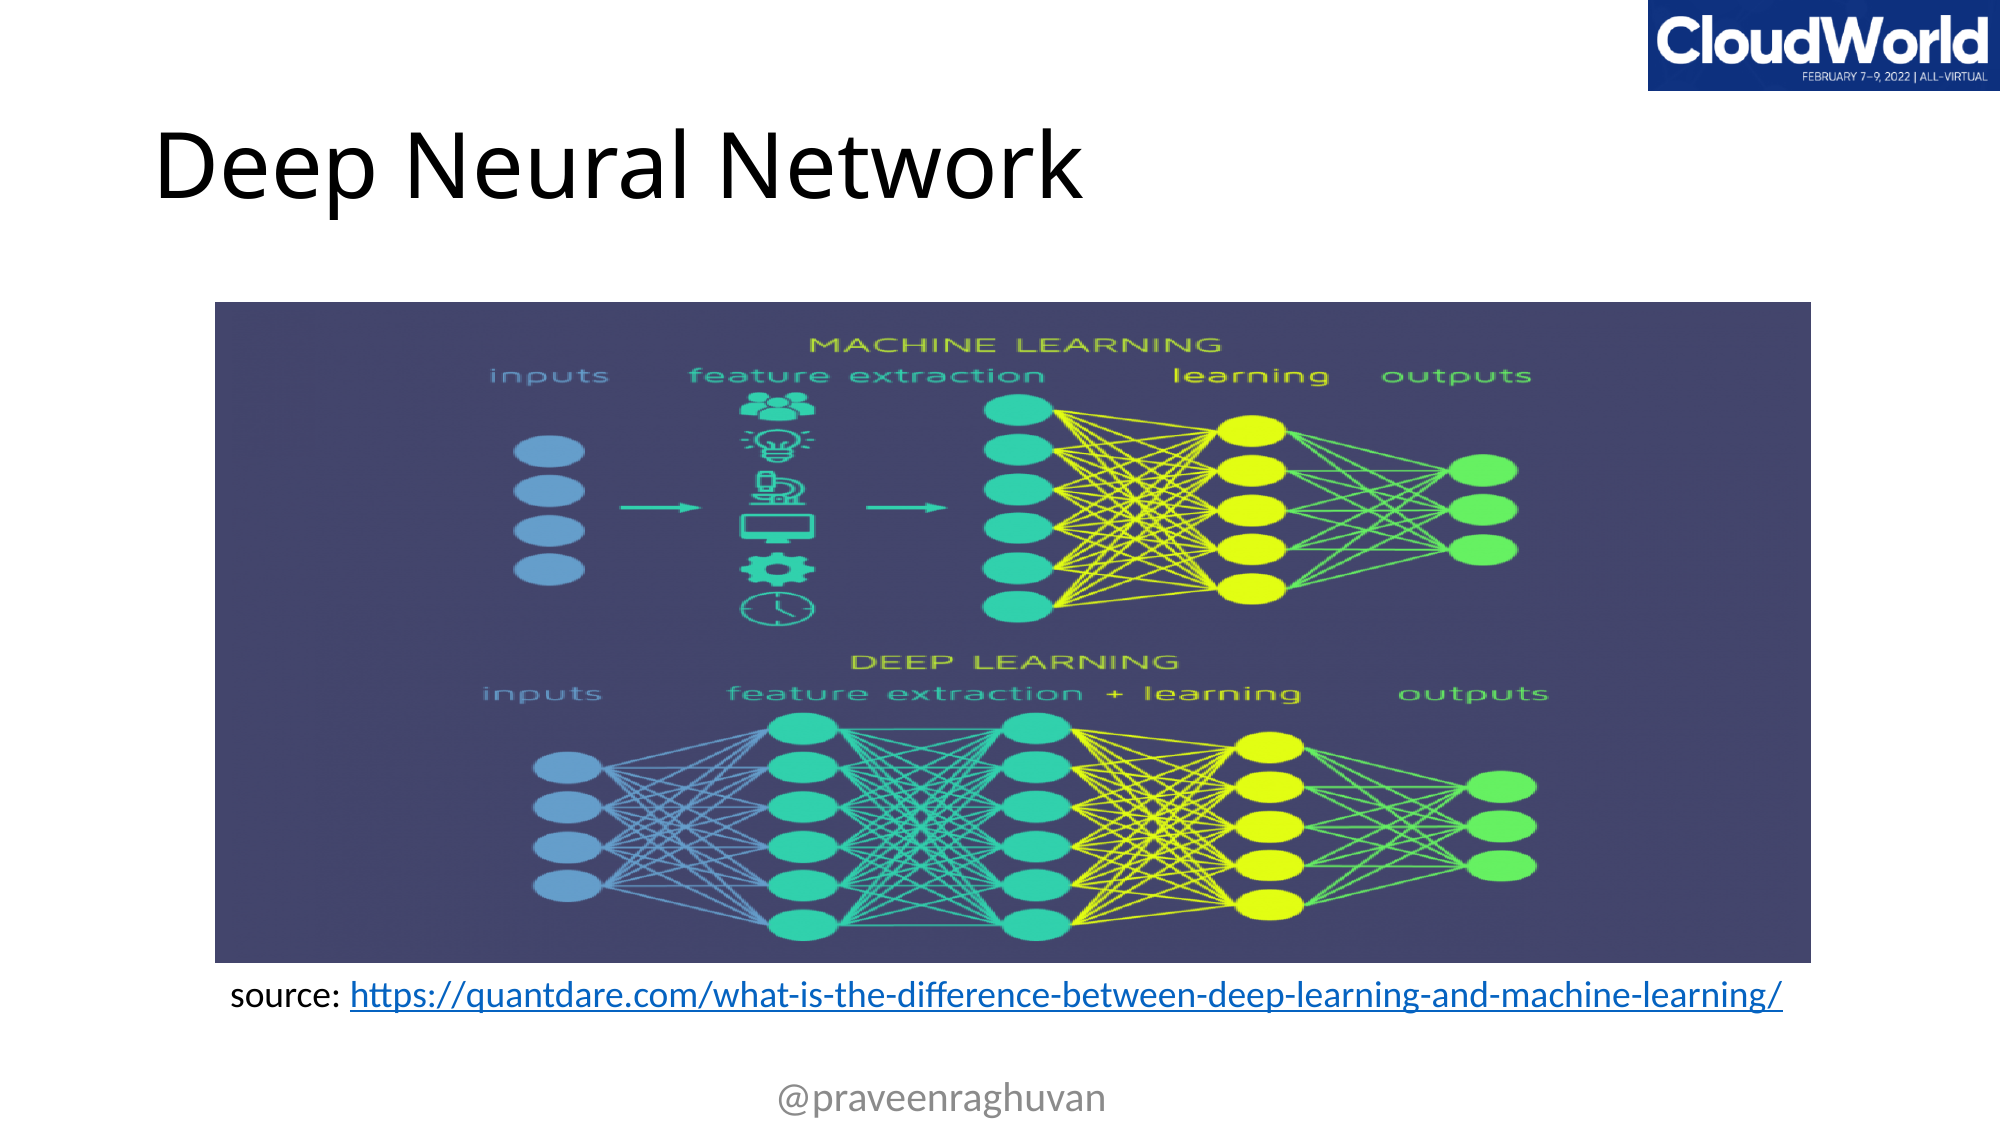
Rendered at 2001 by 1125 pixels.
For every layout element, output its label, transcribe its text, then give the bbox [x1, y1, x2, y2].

picture [1647, 0, 2000, 91]
footer @praveenraghuvan [718, 1065, 1164, 1125]
title Deep Neural Network [137, 59, 1863, 278]
text_box source: https://quantdare.com/what-is-the-difference-between-deep-learning-and-machine-learning/ [215, 962, 1830, 1023]
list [215, 302, 1811, 963]
